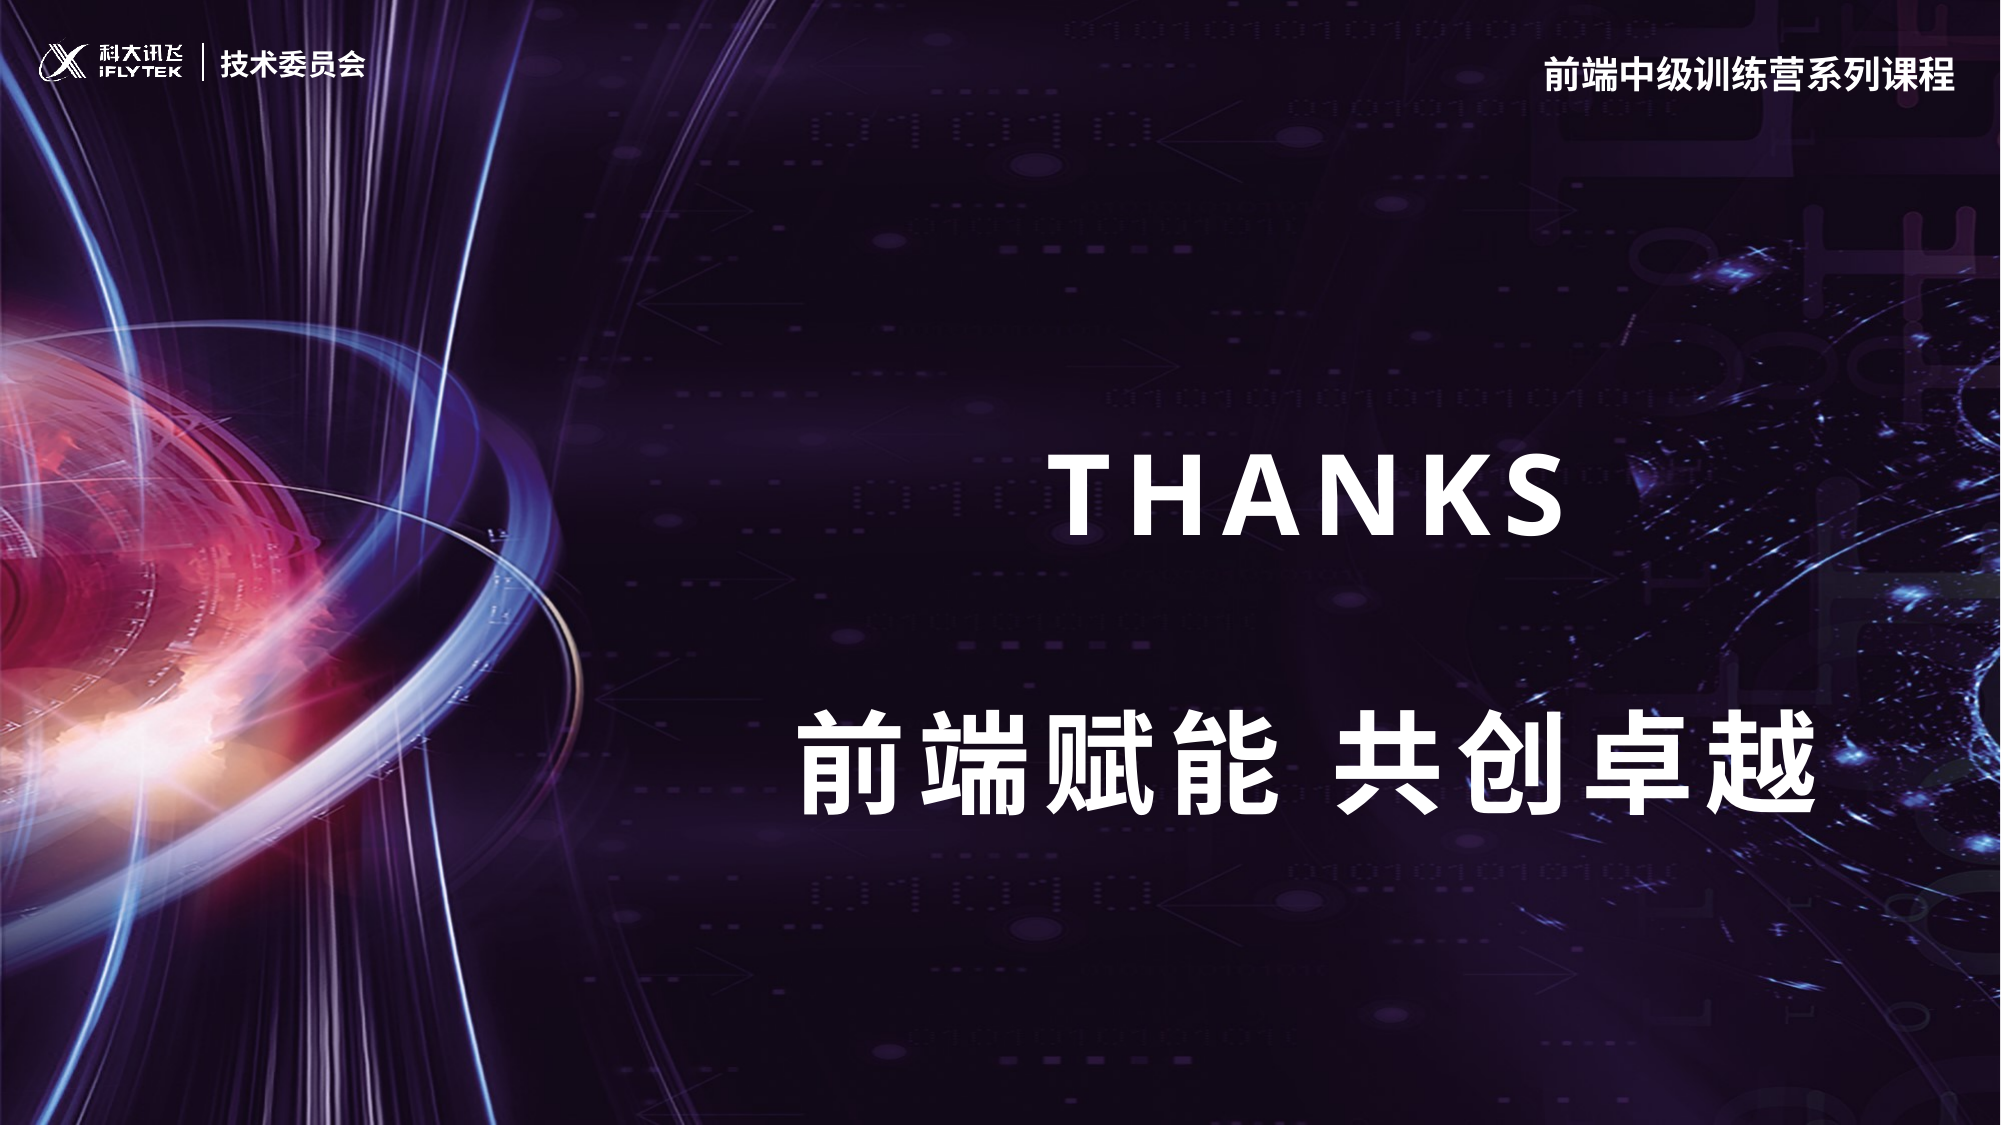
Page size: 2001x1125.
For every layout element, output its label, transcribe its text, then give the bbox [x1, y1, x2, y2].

text_box 前端赋能 共创卓越 [695, 685, 1918, 836]
text_box 前端中级训练营系列课程 [1470, 21, 2000, 104]
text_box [36, 22, 433, 106]
picture [0, 0, 2001, 1125]
text_box THANKS [1031, 415, 1582, 566]
